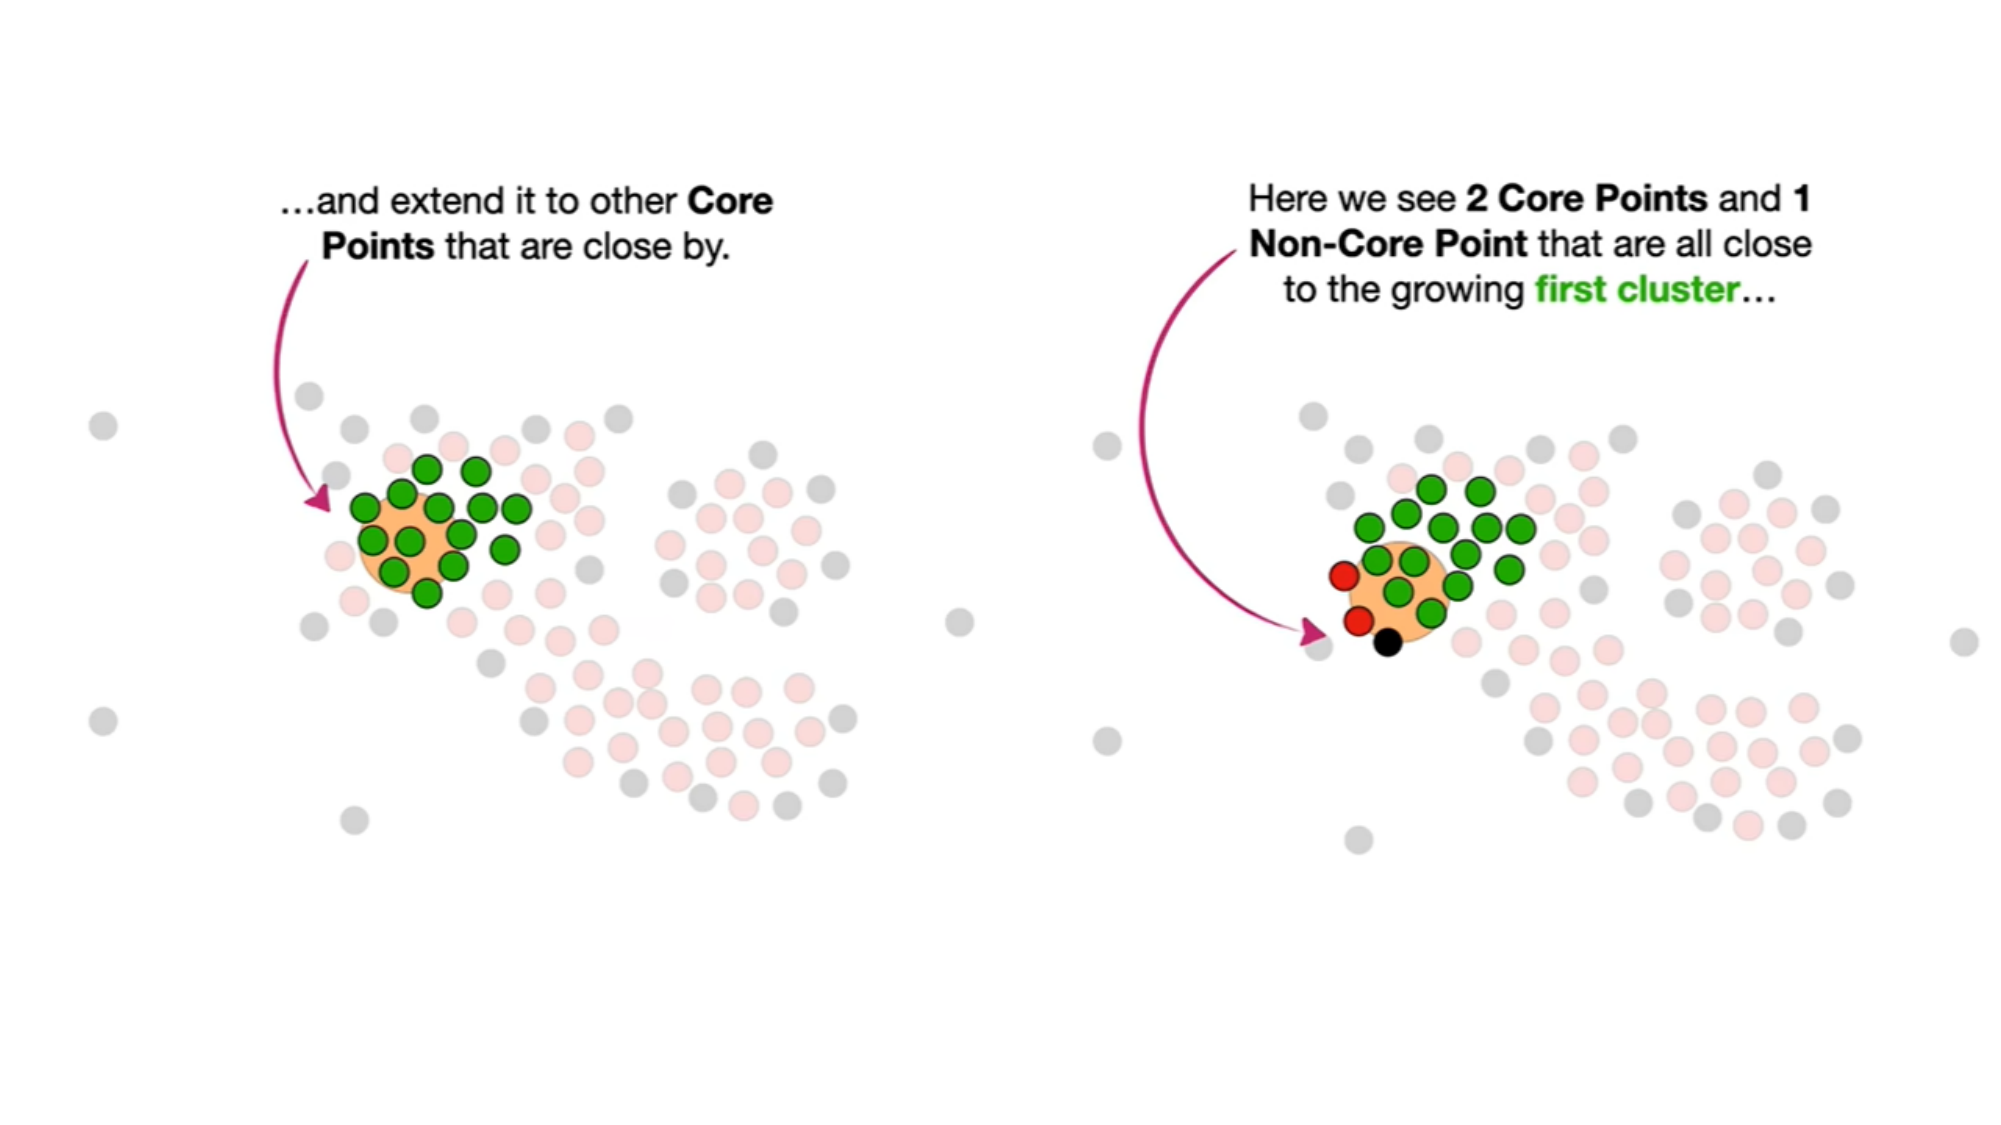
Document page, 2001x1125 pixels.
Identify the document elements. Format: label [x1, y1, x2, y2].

picture [1060, 169, 1986, 896]
list [45, 169, 1000, 845]
